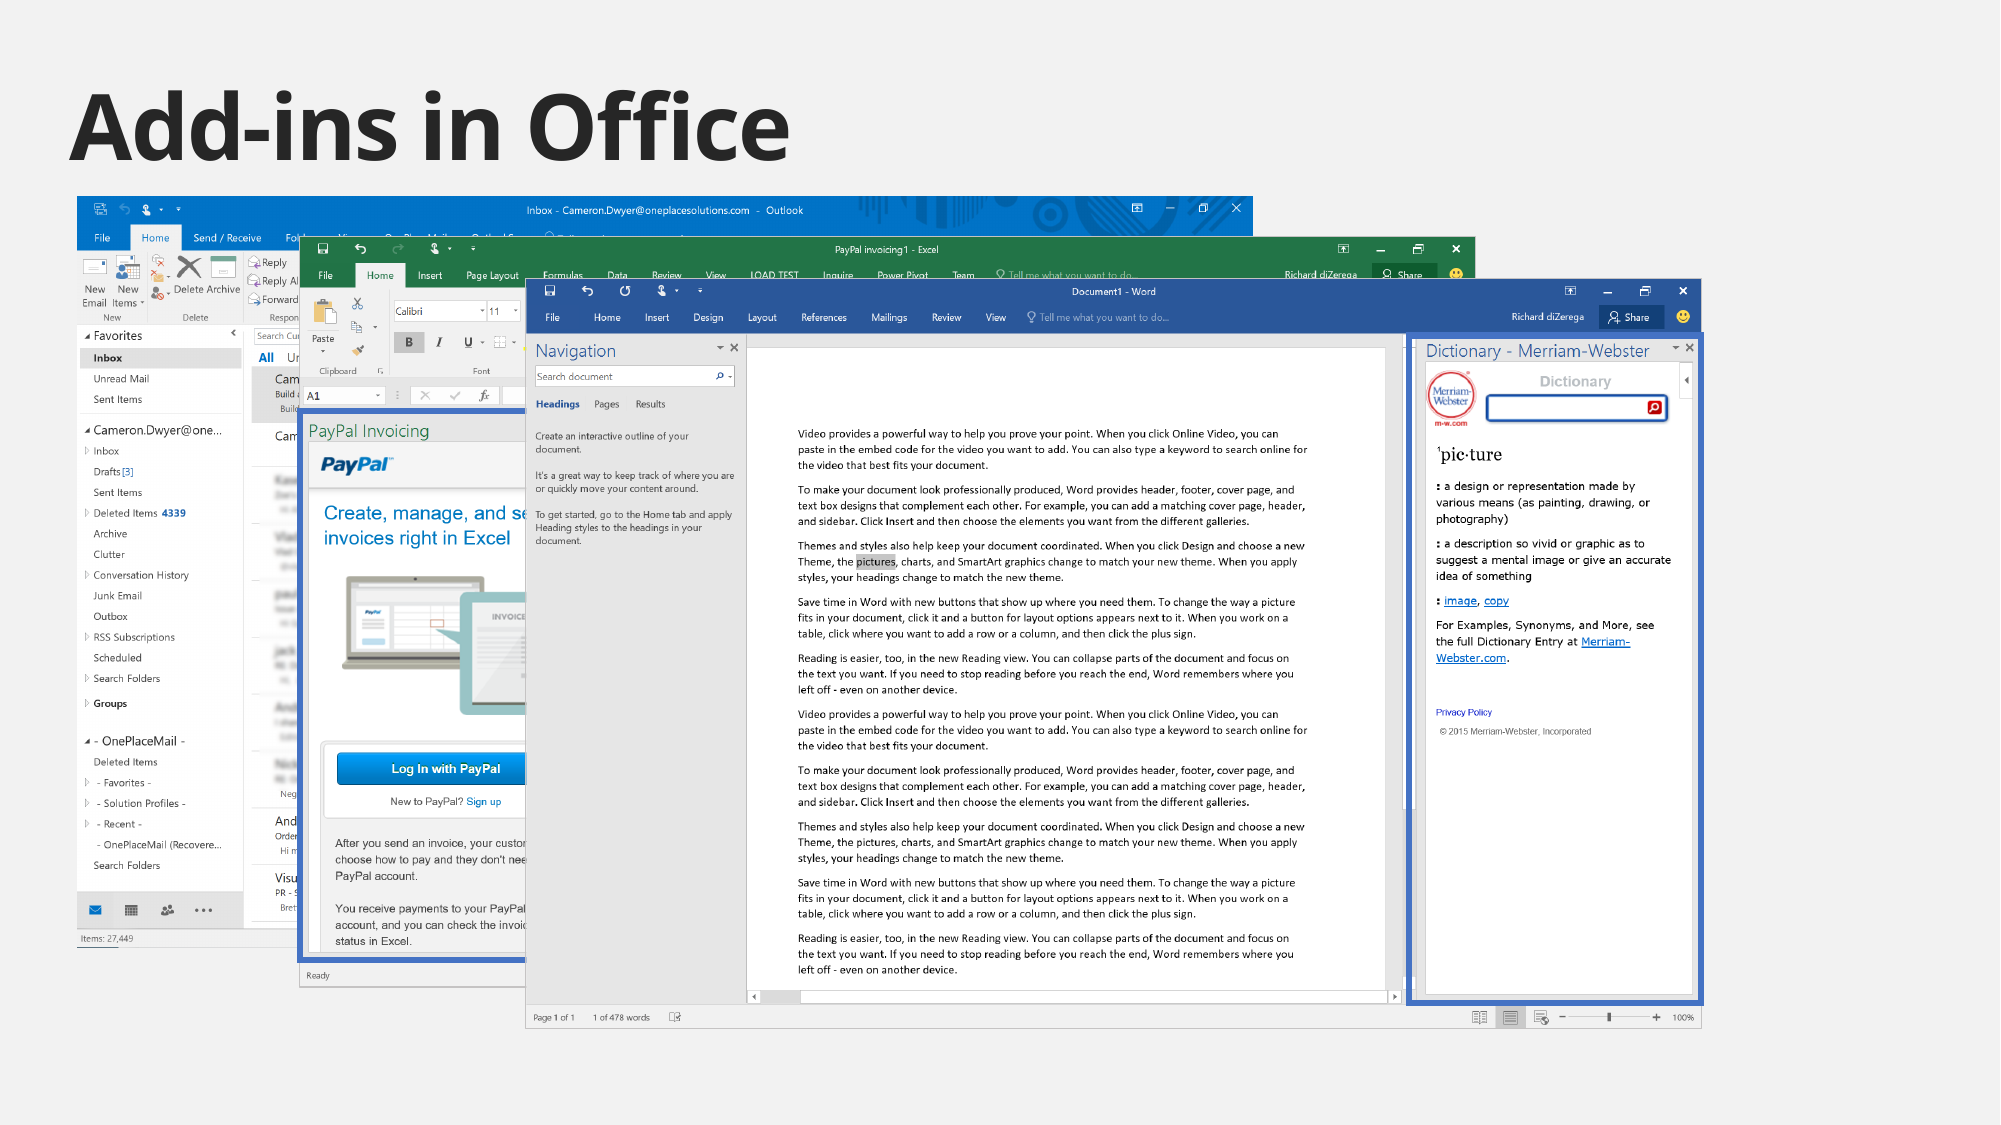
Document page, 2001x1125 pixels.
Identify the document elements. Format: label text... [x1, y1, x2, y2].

title Add-ins in Office [55, 53, 1945, 209]
picture [76, 196, 1702, 1029]
